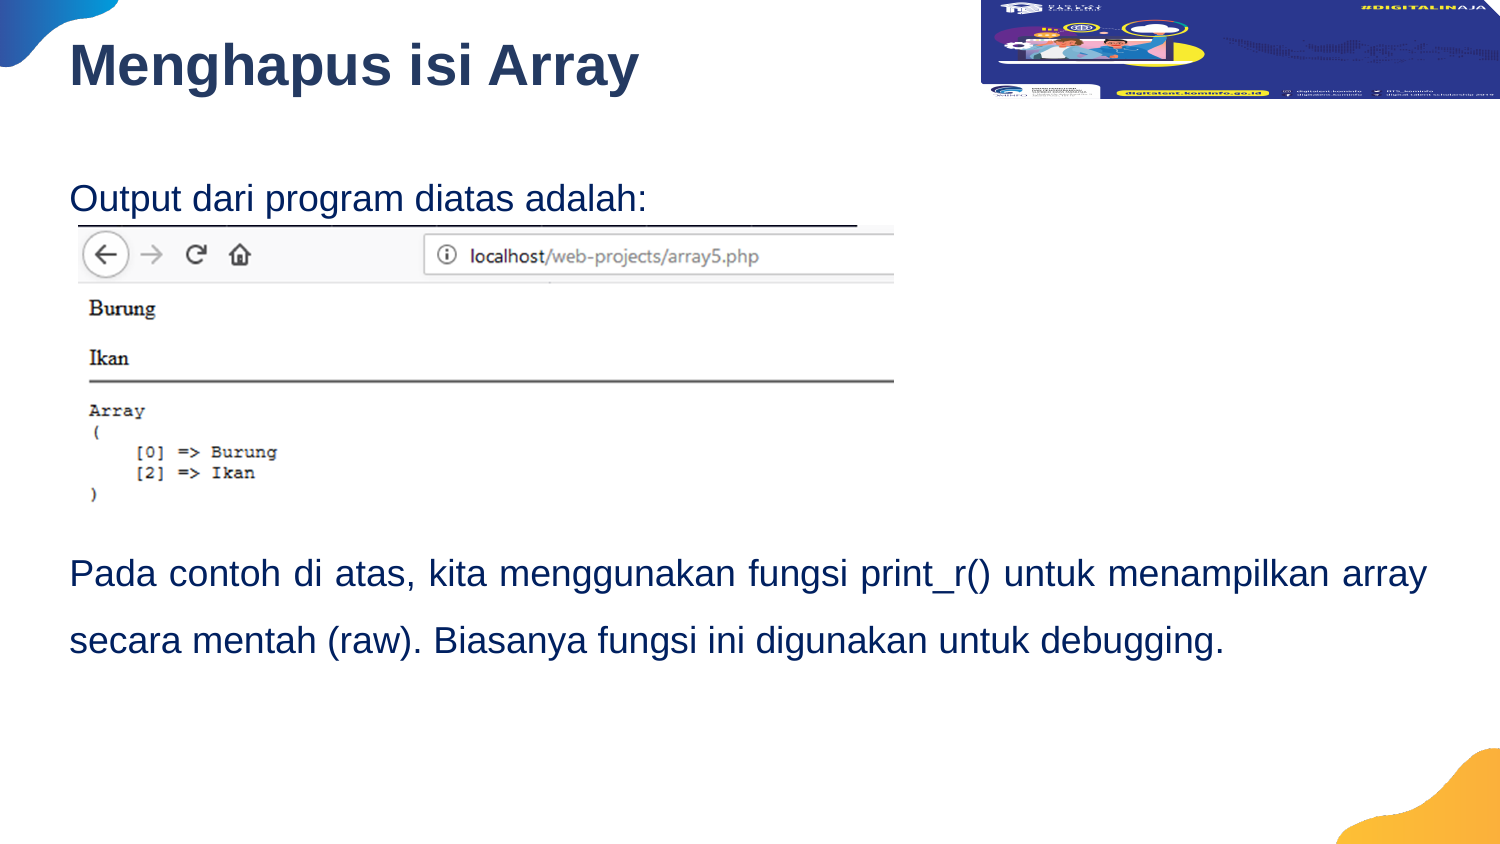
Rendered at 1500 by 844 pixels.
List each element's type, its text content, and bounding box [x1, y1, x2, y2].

picture [980, 0, 1500, 100]
text_box Output dari program diatas adalah: Pada contoh di atas, kita menggunakan fungsi print_r() untuk menampilkan array secara mentah (raw). Biasanya fungsi ini digunakan untuk debugging. [54, 143, 1443, 776]
picture [78, 224, 894, 535]
picture [1334, 740, 1500, 844]
text_box Menghapus isi Array [54, 19, 977, 105]
picture [0, 0, 120, 73]
